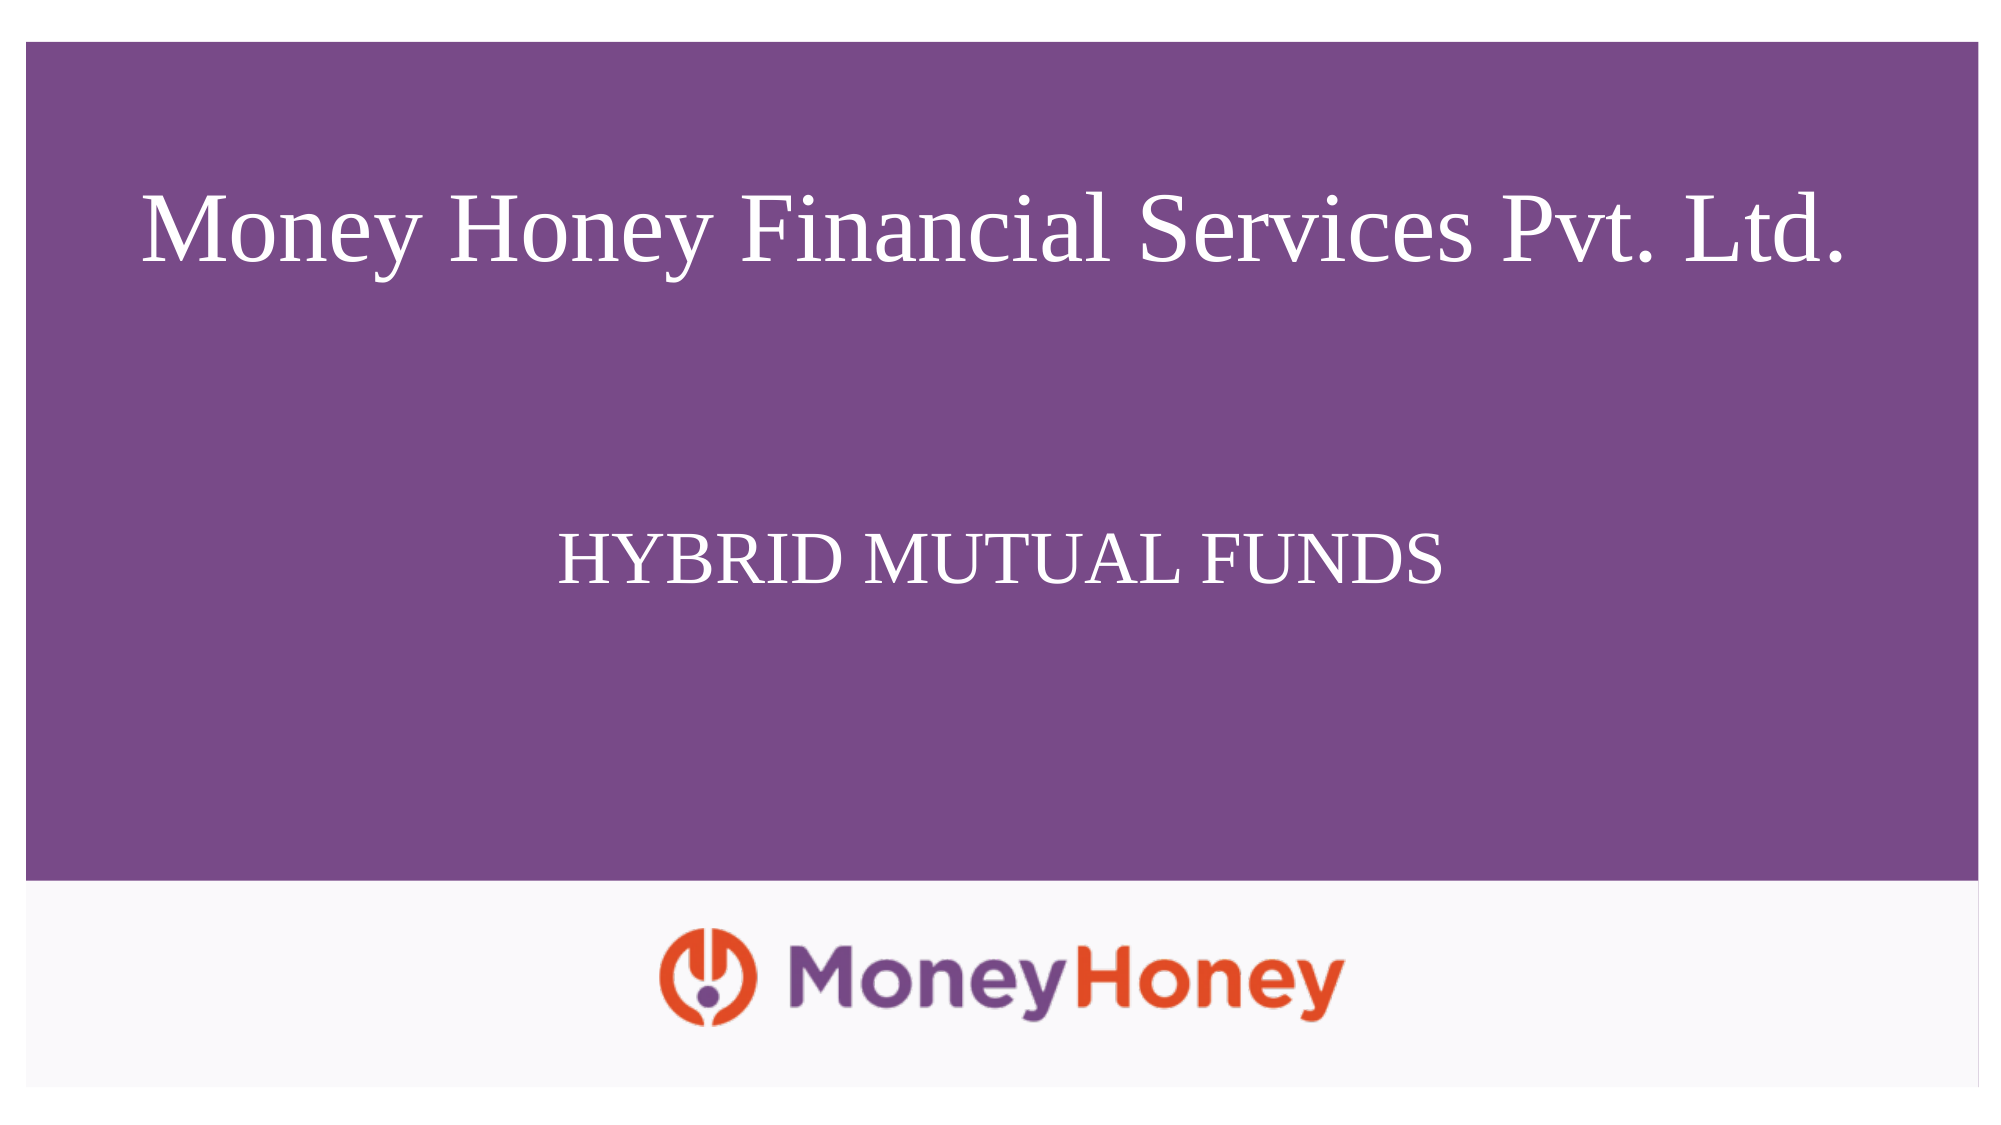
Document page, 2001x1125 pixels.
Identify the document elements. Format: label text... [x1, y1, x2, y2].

title Money Honey Financial Services Pvt. Ltd. [124, 161, 1880, 323]
subtitle HYBRID MUTUAL FUNDS [420, 511, 1585, 618]
text_box [25, 880, 1979, 1089]
picture [659, 928, 1346, 1027]
text_box [25, 41, 1979, 880]
